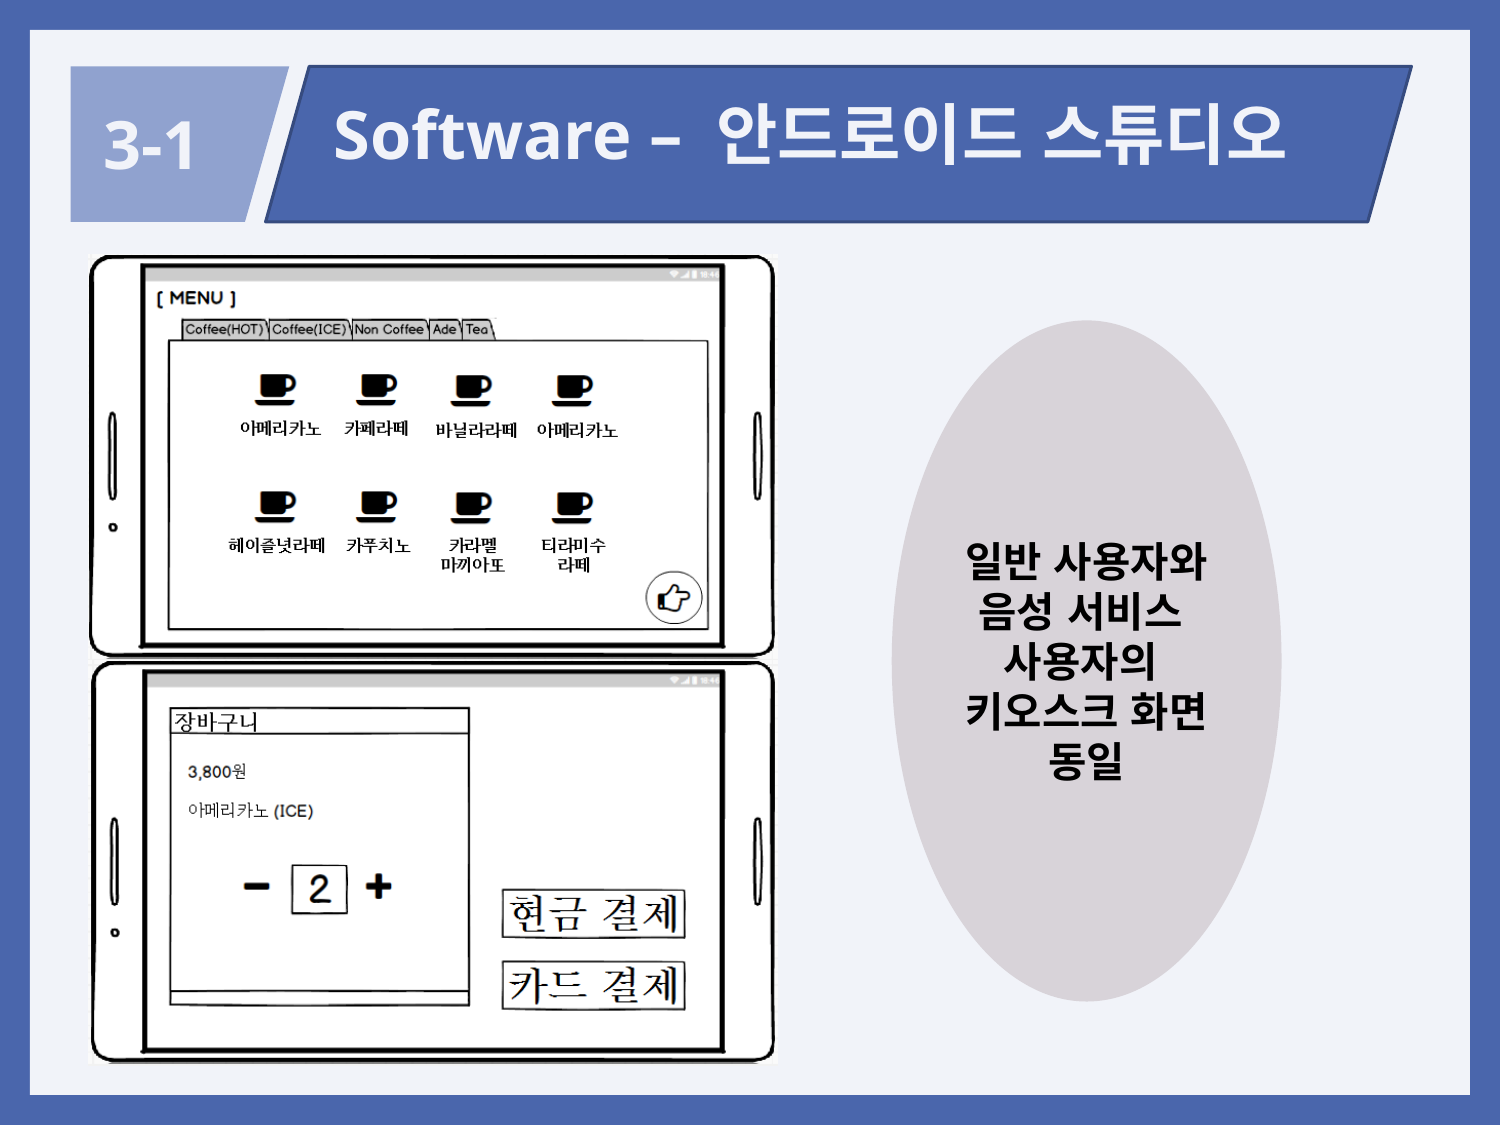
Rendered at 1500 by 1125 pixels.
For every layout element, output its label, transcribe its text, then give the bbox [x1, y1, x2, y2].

text_box 일반 사용자와 음성 서비스 사용자의 키오스크 화면 동일 [890, 318, 1284, 1004]
text_box [69, 64, 291, 224]
picture [88, 254, 778, 1067]
text_box [264, 64, 1413, 224]
text_box Software – 안드로이드 스튜디오 [318, 85, 1365, 181]
text_box 3-1 [88, 95, 302, 191]
